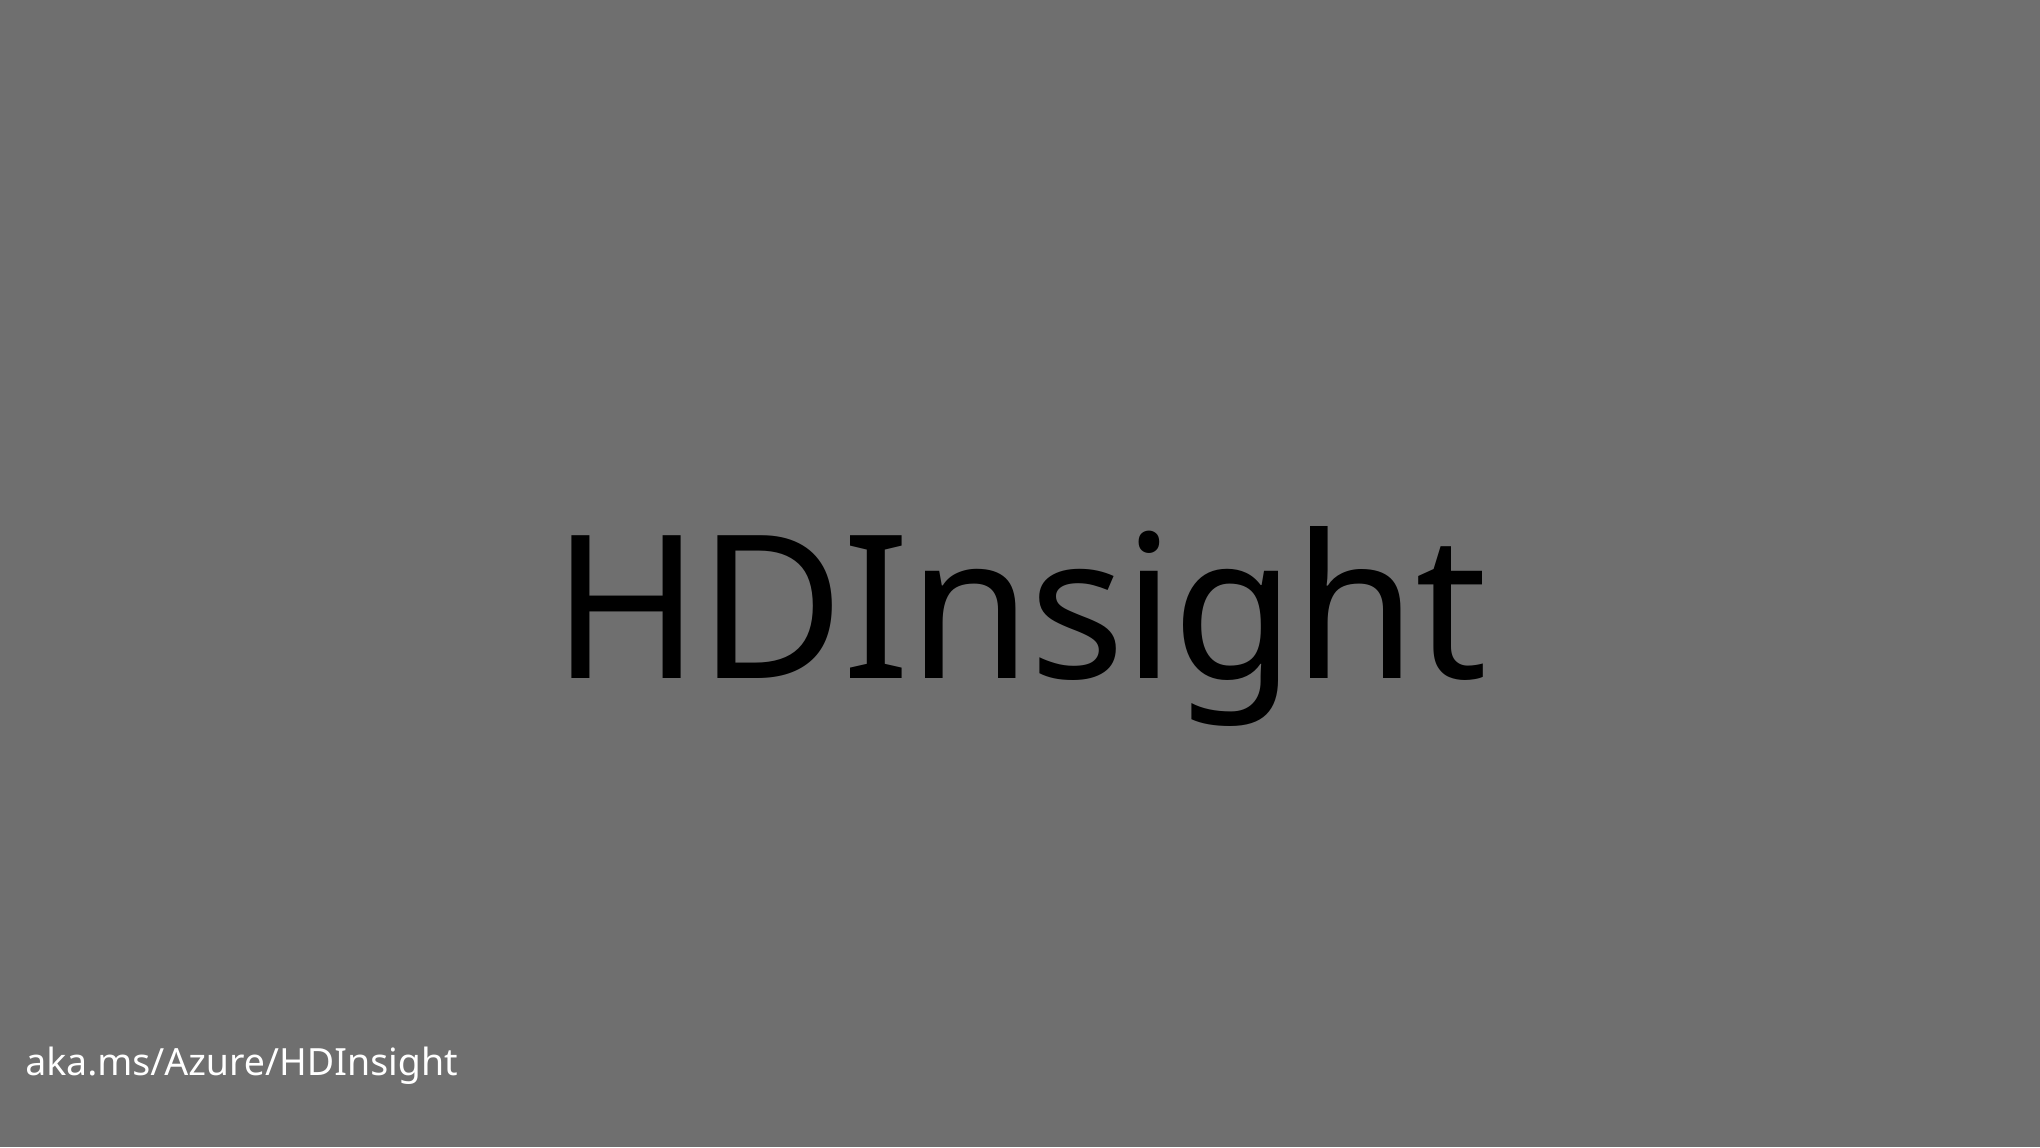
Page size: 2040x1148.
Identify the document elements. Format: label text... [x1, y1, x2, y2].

title HDInsight [60, 490, 1980, 739]
text_box aka.ms/Azure/HDInsight [10, 1030, 473, 1091]
